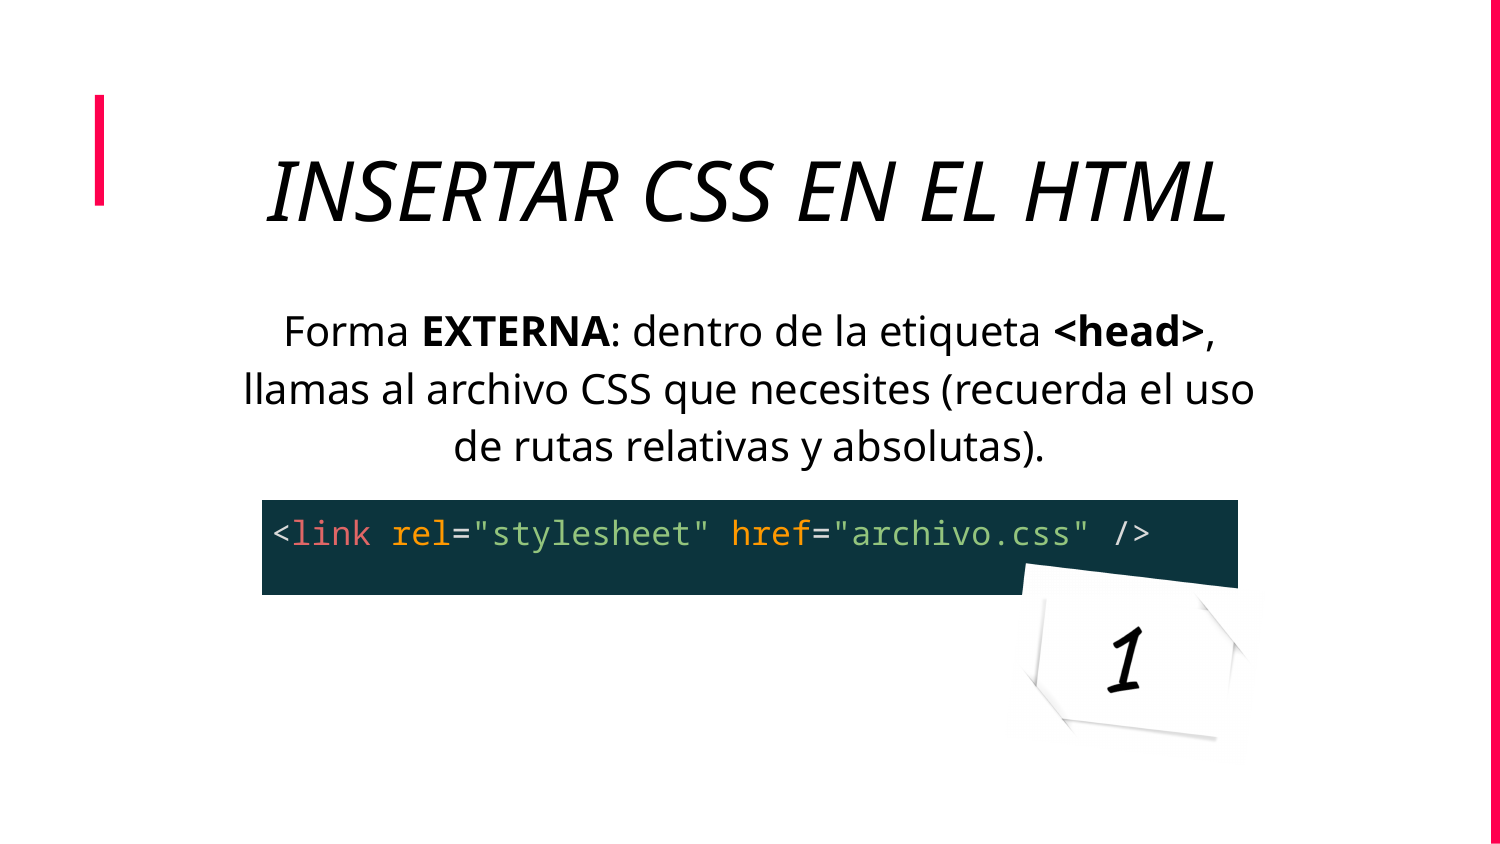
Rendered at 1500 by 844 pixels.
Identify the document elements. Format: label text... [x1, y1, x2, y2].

table_header <link rel="stylesheet" href="archivo.css" /> [262, 500, 1238, 595]
picture [1006, 564, 1264, 764]
text_box Forma EXTERNA: dentro de la etiqueta <head>, llamas al archivo CSS que necesites (recuerda el uso de rutas relativas y absolutas). [215, 282, 1285, 408]
text_box INSERTAR CSS EN EL HTML [238, 108, 1262, 223]
